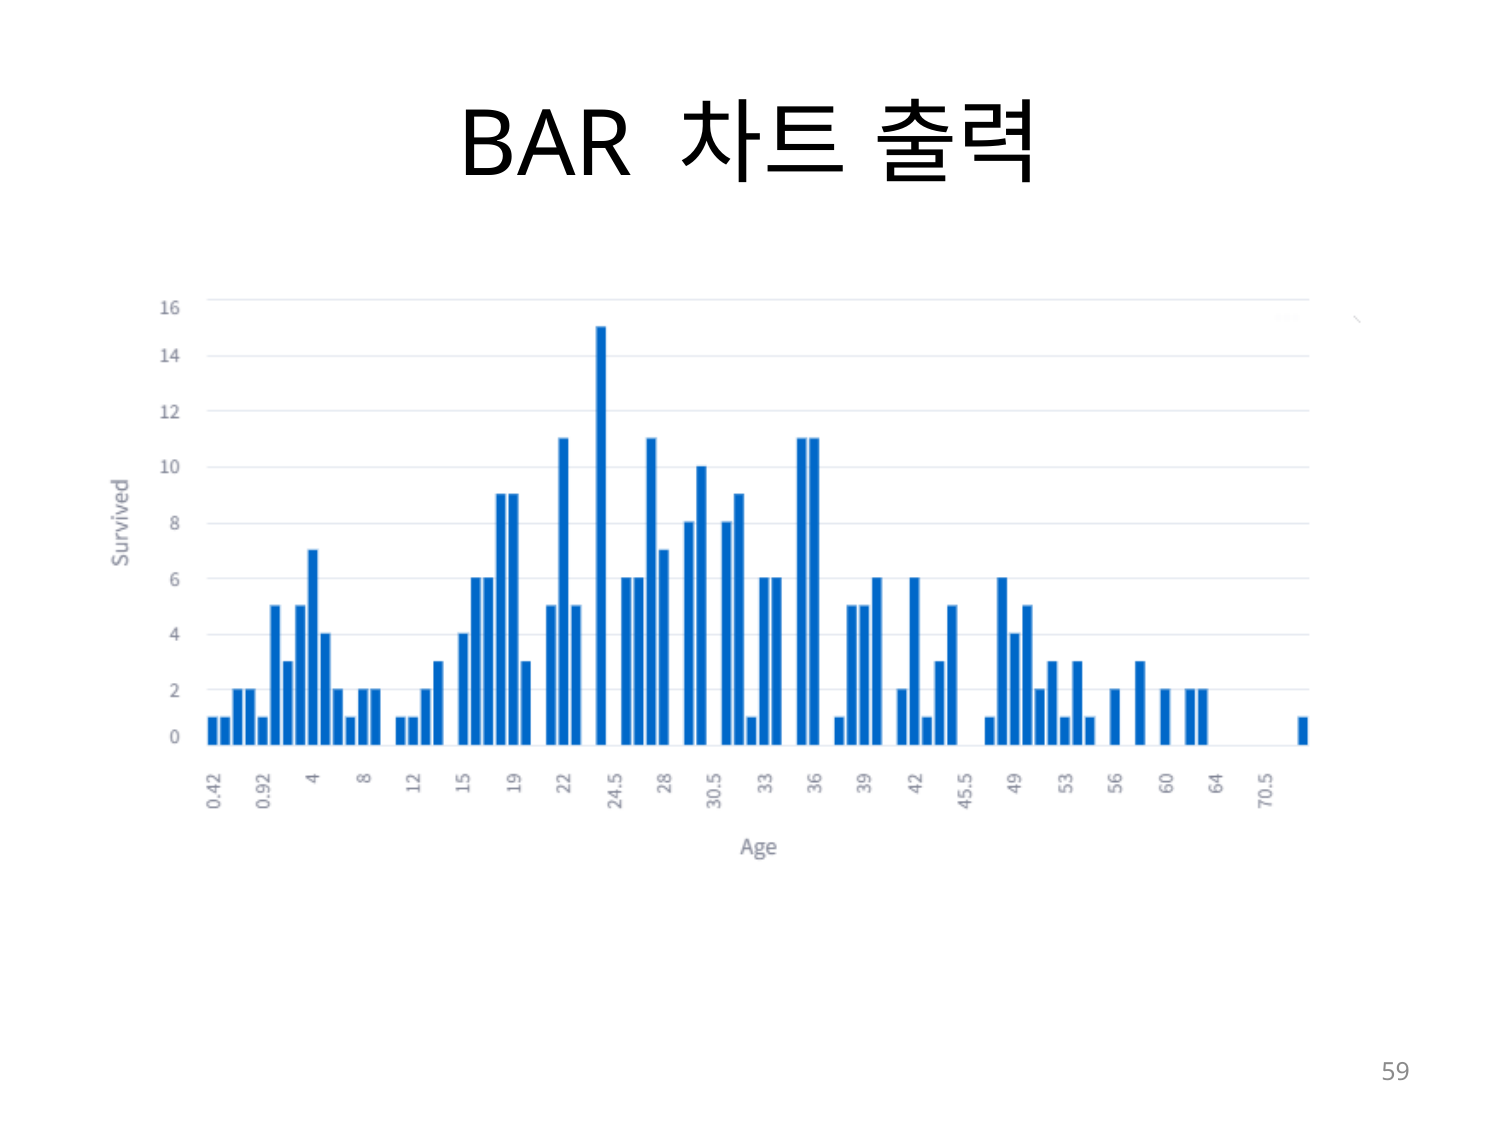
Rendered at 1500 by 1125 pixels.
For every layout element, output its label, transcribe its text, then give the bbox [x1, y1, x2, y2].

slide_number 59 [1074, 1042, 1425, 1103]
title BAR 차트 출력 [75, 45, 1425, 233]
picture [52, 253, 1424, 882]
